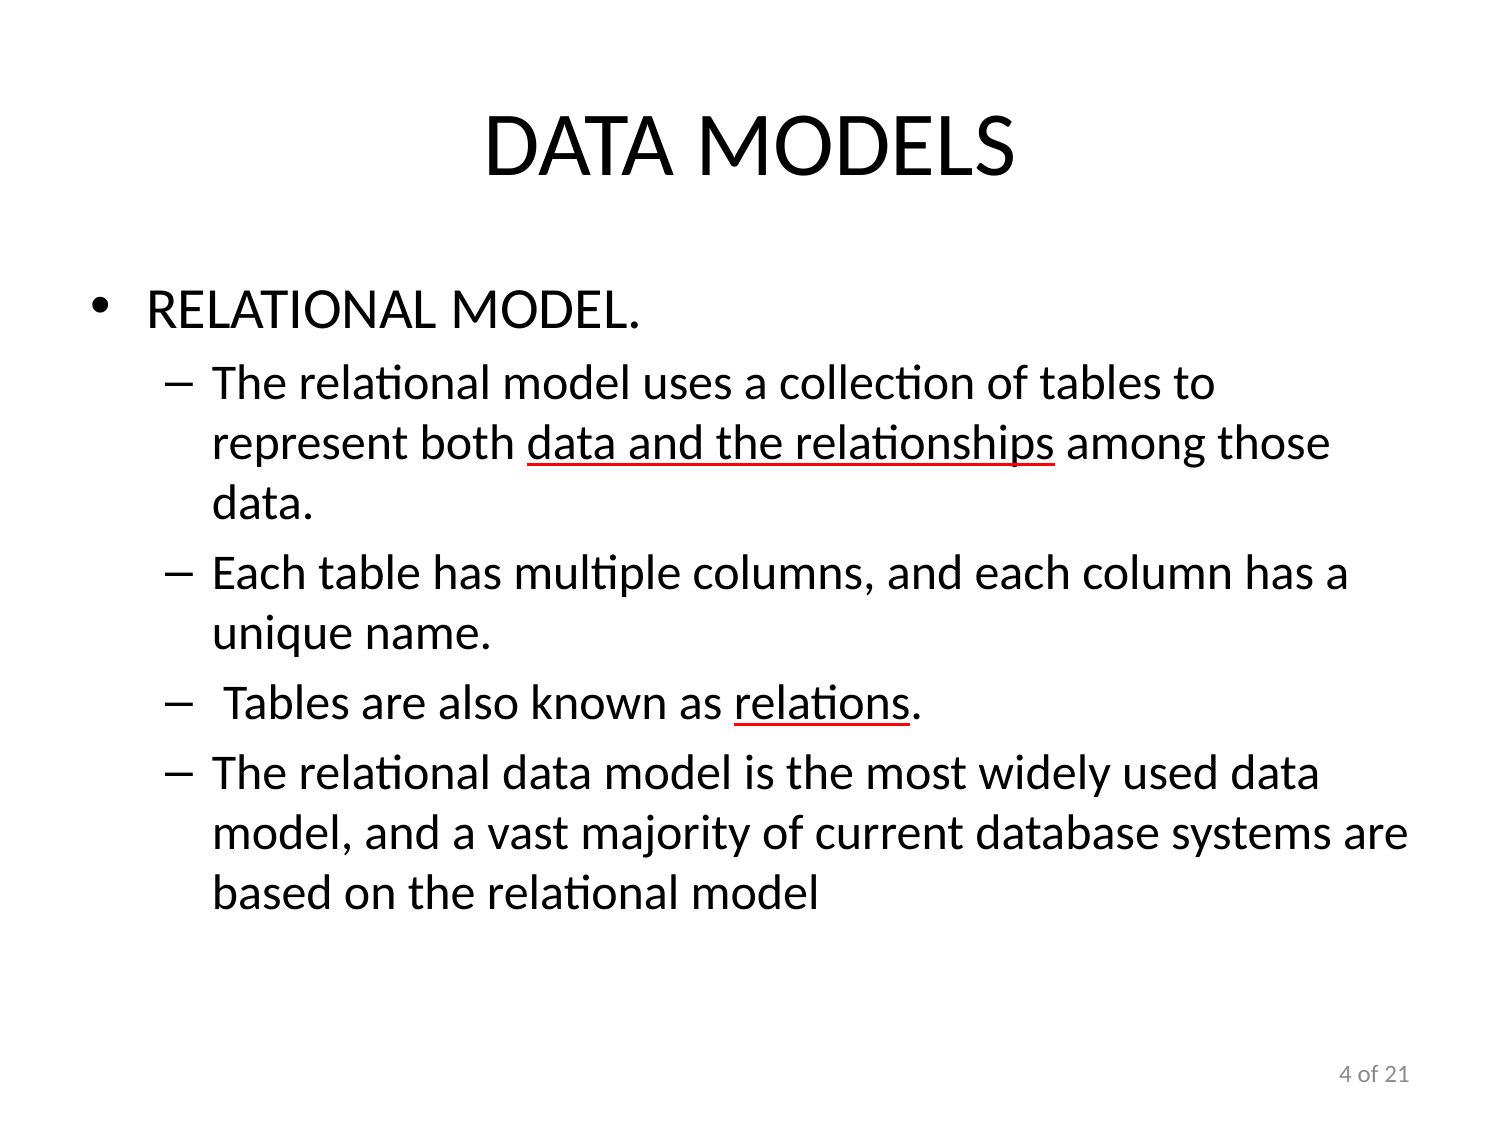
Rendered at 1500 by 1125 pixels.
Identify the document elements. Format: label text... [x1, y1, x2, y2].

slide_number 4 of 21 [1074, 1042, 1425, 1103]
title Data Models [75, 45, 1425, 233]
list Relational Model. The relational model uses a collection of tables to represent both data and the relationships among those data. Each table has multiple columns, and each column has a unique name. Tables are also known as relations. The relational data model is the most widely used data model, and a vast majority of current database systems are based on the relational model [75, 262, 1425, 1005]
